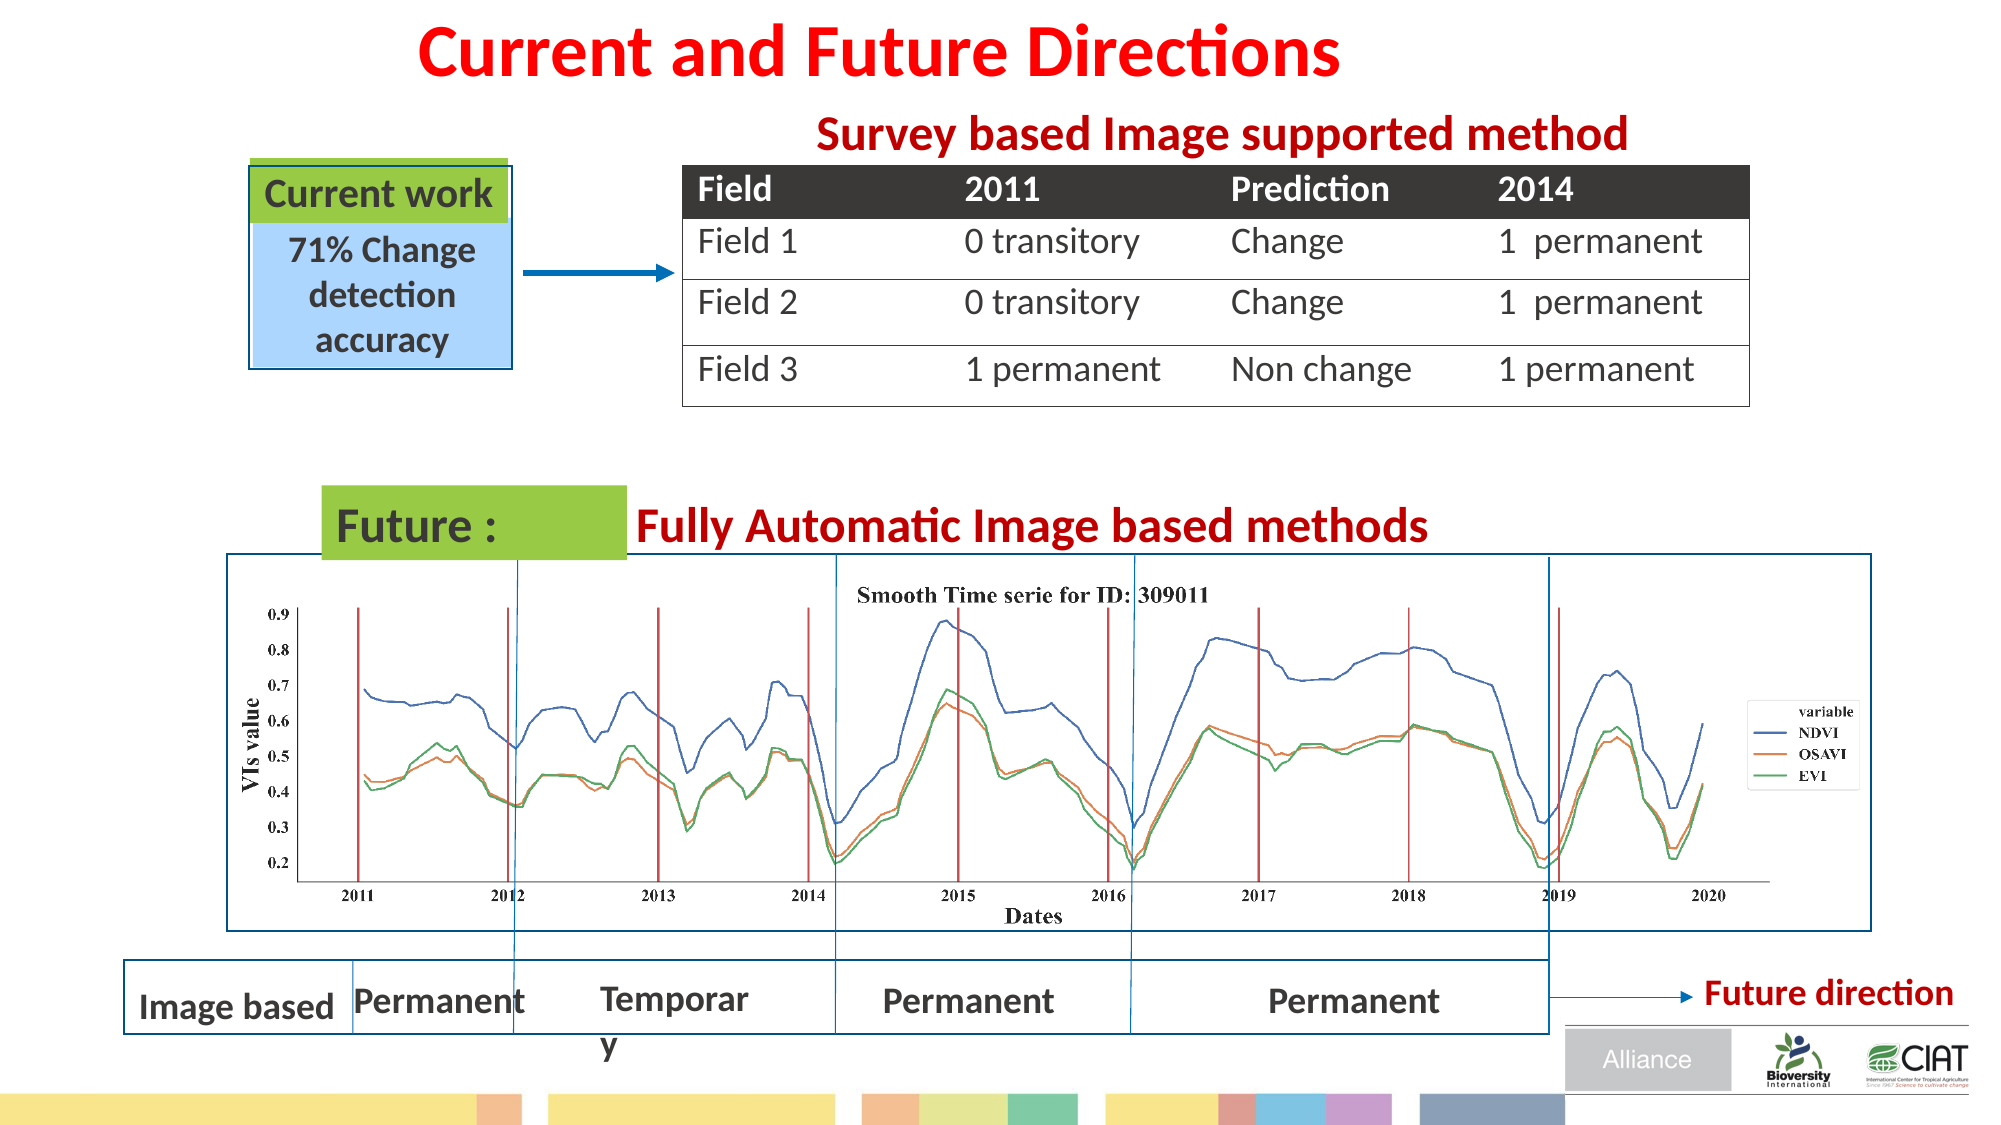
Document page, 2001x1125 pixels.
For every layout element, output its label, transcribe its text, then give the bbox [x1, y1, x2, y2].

table_cell Field 2 [683, 280, 949, 345]
table_header Field [683, 166, 949, 218]
table_cell Non change [1216, 346, 1483, 406]
text_box Current work [249, 158, 508, 165]
text_box Future : [321, 485, 627, 553]
table_cell 0 transitory [949, 280, 1216, 345]
table_cell 1 permanent [1483, 219, 1749, 279]
table_cell Change [1216, 280, 1483, 345]
table_cell 0 transitory [949, 219, 1216, 279]
text_box Fully Automatic Image based methods [627, 485, 1567, 553]
picture [0, 0, 2000, 1125]
text_box Survey based Image supported method [734, 92, 1698, 168]
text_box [123, 553, 1964, 1034]
table_cell 1 permanent [949, 346, 1216, 406]
table_cell Change [1216, 219, 1483, 279]
table_header 2011 [949, 168, 1216, 218]
text_box Current and Future Directions [403, 0, 1621, 99]
table_cell Field 1 [683, 219, 949, 279]
table_header Prediction [1216, 168, 1483, 218]
table_header 2014 [1483, 166, 1749, 218]
table_cell Field 3 [683, 346, 949, 406]
table_cell 1 permanent [1483, 280, 1749, 345]
text_box [248, 165, 513, 370]
table_cell 1 permanent [1483, 346, 1749, 406]
